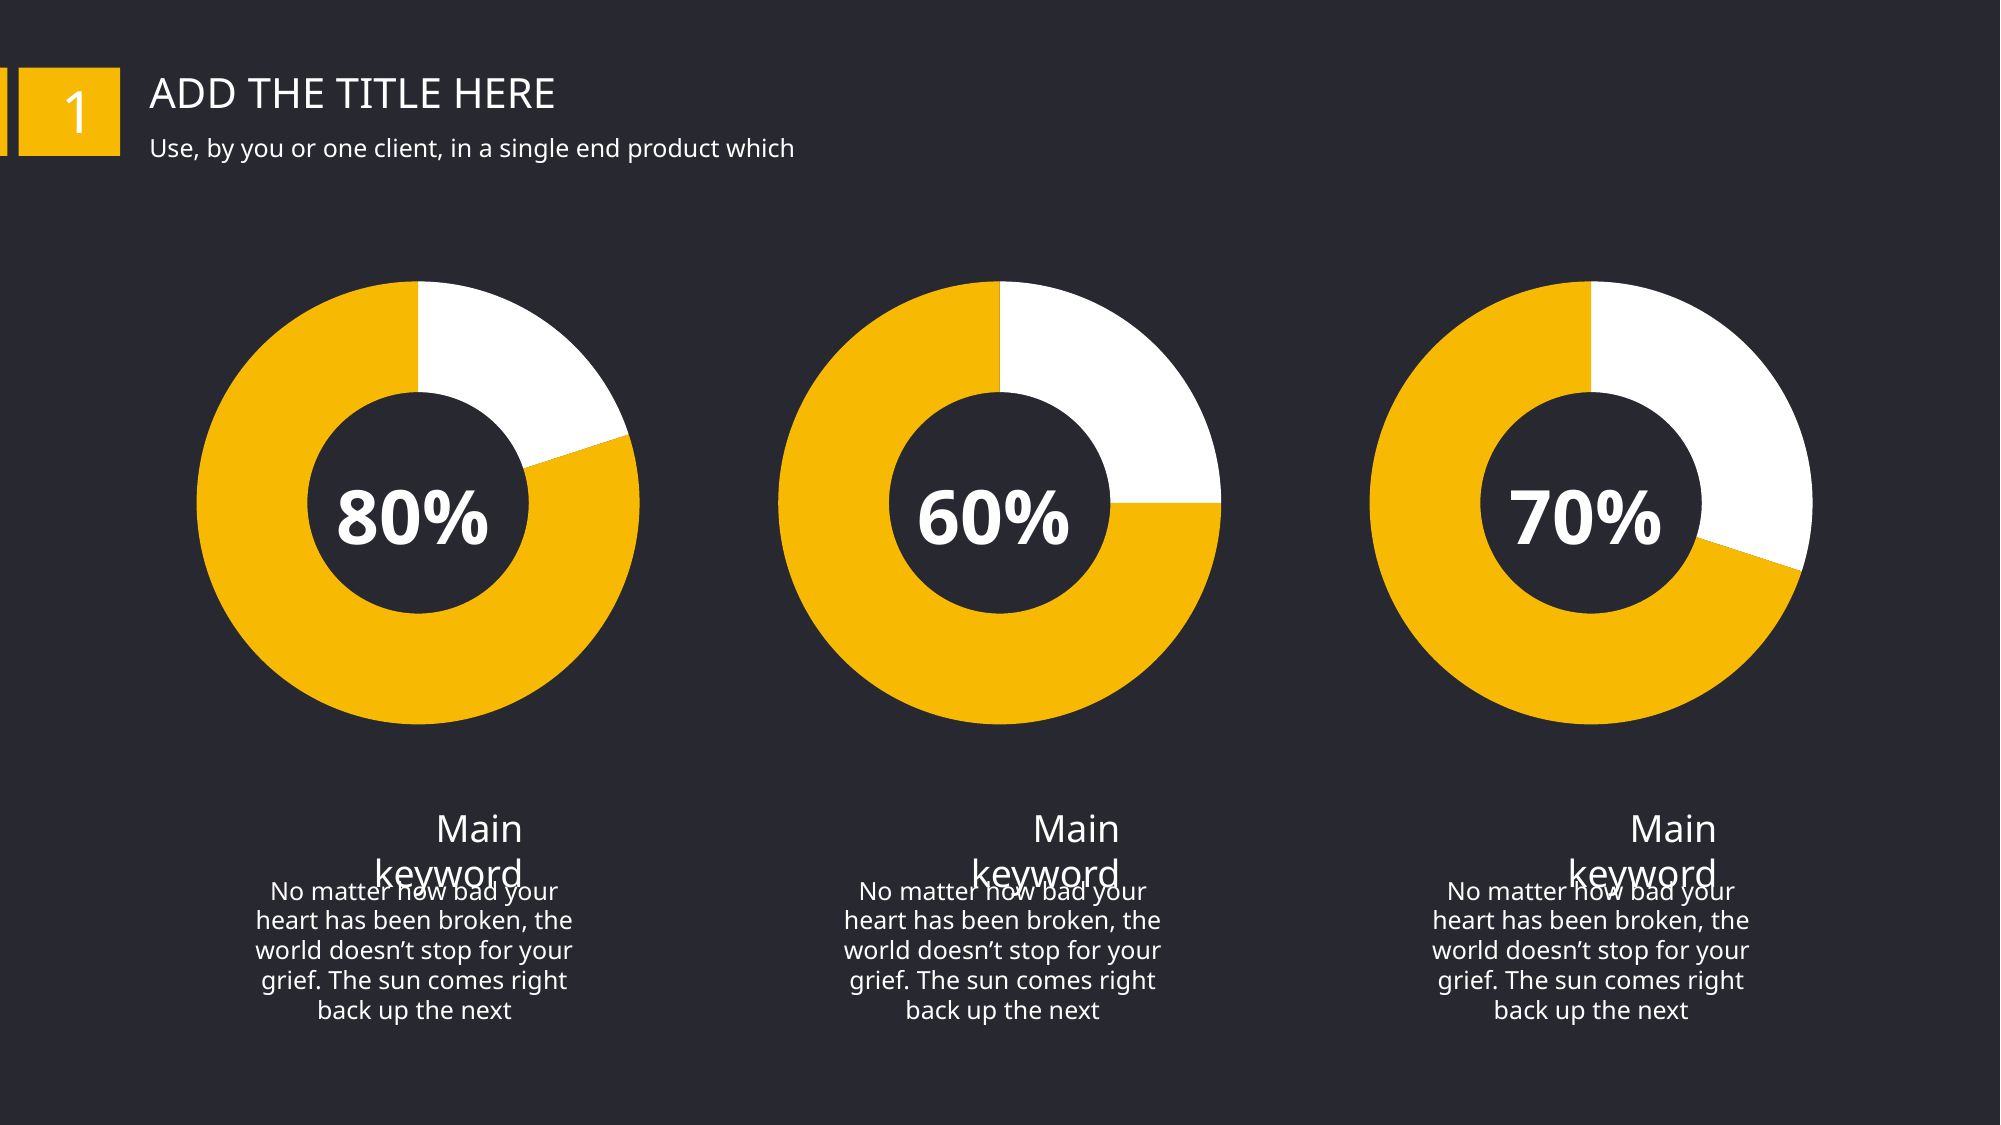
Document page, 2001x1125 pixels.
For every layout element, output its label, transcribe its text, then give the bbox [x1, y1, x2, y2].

text_box [0, 67, 8, 157]
text_box 1 [47, 67, 92, 153]
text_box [1411, 797, 1772, 1035]
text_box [822, 797, 1183, 1035]
text_box [18, 67, 121, 157]
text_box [234, 797, 595, 1035]
text_box Use, by you or one client, in a single end product which [134, 125, 1135, 170]
text_box ADD THE TITLE HERE [134, 59, 729, 125]
chart [71, 272, 1938, 734]
